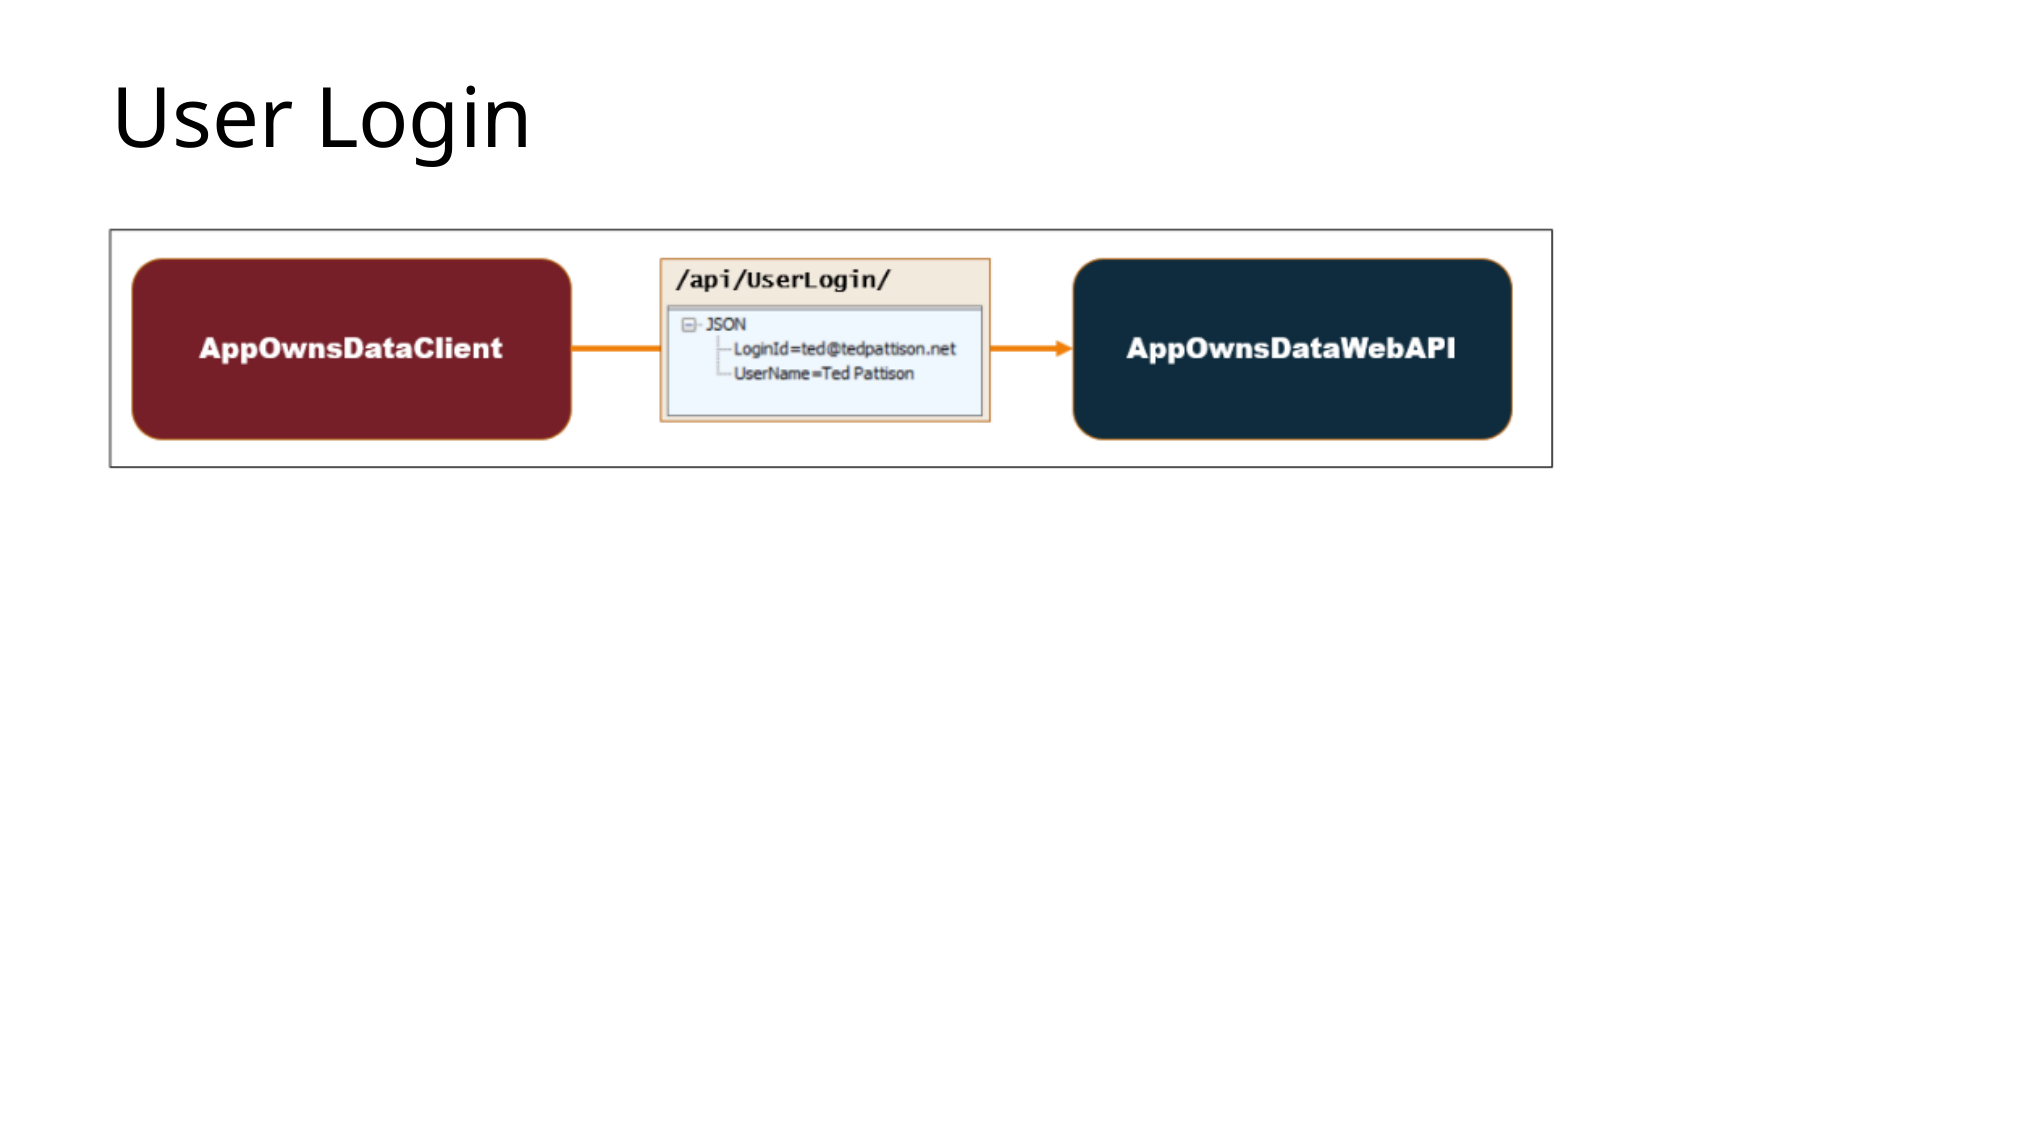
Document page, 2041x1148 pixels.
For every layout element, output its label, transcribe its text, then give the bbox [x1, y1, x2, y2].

picture [96, 213, 1571, 486]
title User Login [96, 75, 1941, 166]
